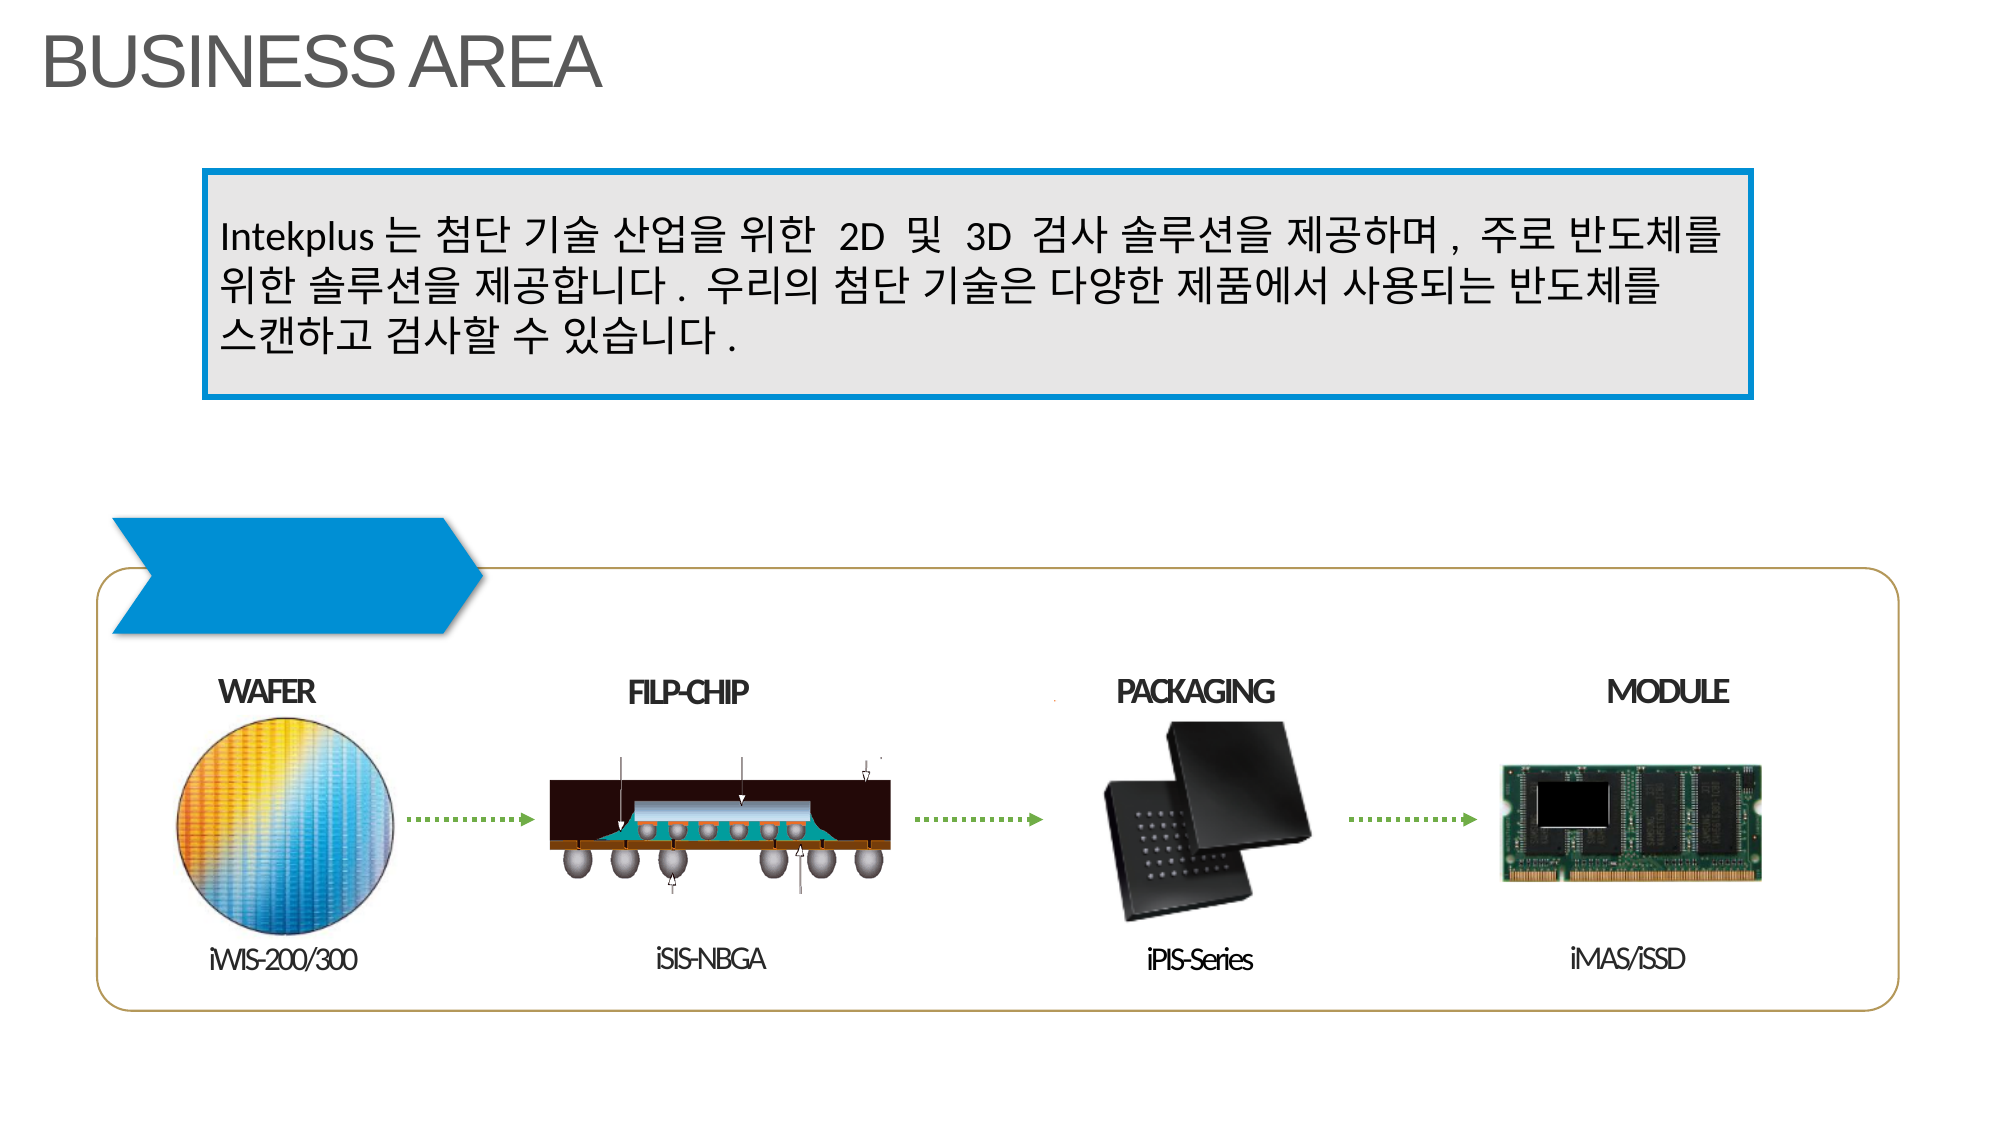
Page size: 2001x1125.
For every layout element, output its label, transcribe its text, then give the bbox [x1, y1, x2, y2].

picture [1054, 700, 1349, 925]
picture [549, 757, 891, 894]
text_box [95, 567, 1900, 1012]
picture [1487, 759, 1804, 900]
text_box iPIS-Series [1043, 930, 1358, 985]
text_box WAFER [169, 658, 366, 698]
text_box BUSINESS AREA [25, 5, 619, 110]
text_box iSIS-NBGA [554, 929, 869, 984]
text_box PACKAGING [1061, 658, 1332, 700]
text_box Intekplus는 첨단 기술 산업을 위한 2D 및 3D 검사 솔루션을 제공하며, 주로 반도체를 위한 솔루션을 제공합니다. 우리의 첨단 기술은 다양한 제품에서 사용되는 반도체를 스캔하고 검사할 수 있습니다. [204, 170, 1752, 398]
text_box iMAS/iSSD [1470, 929, 1786, 984]
text_box Semiconductor [110, 516, 485, 635]
text_box iWIS-200/300 [126, 929, 441, 985]
text_box FILP-CHIP [590, 659, 788, 720]
picture [160, 698, 407, 949]
text_box MODULE [1533, 658, 1804, 719]
